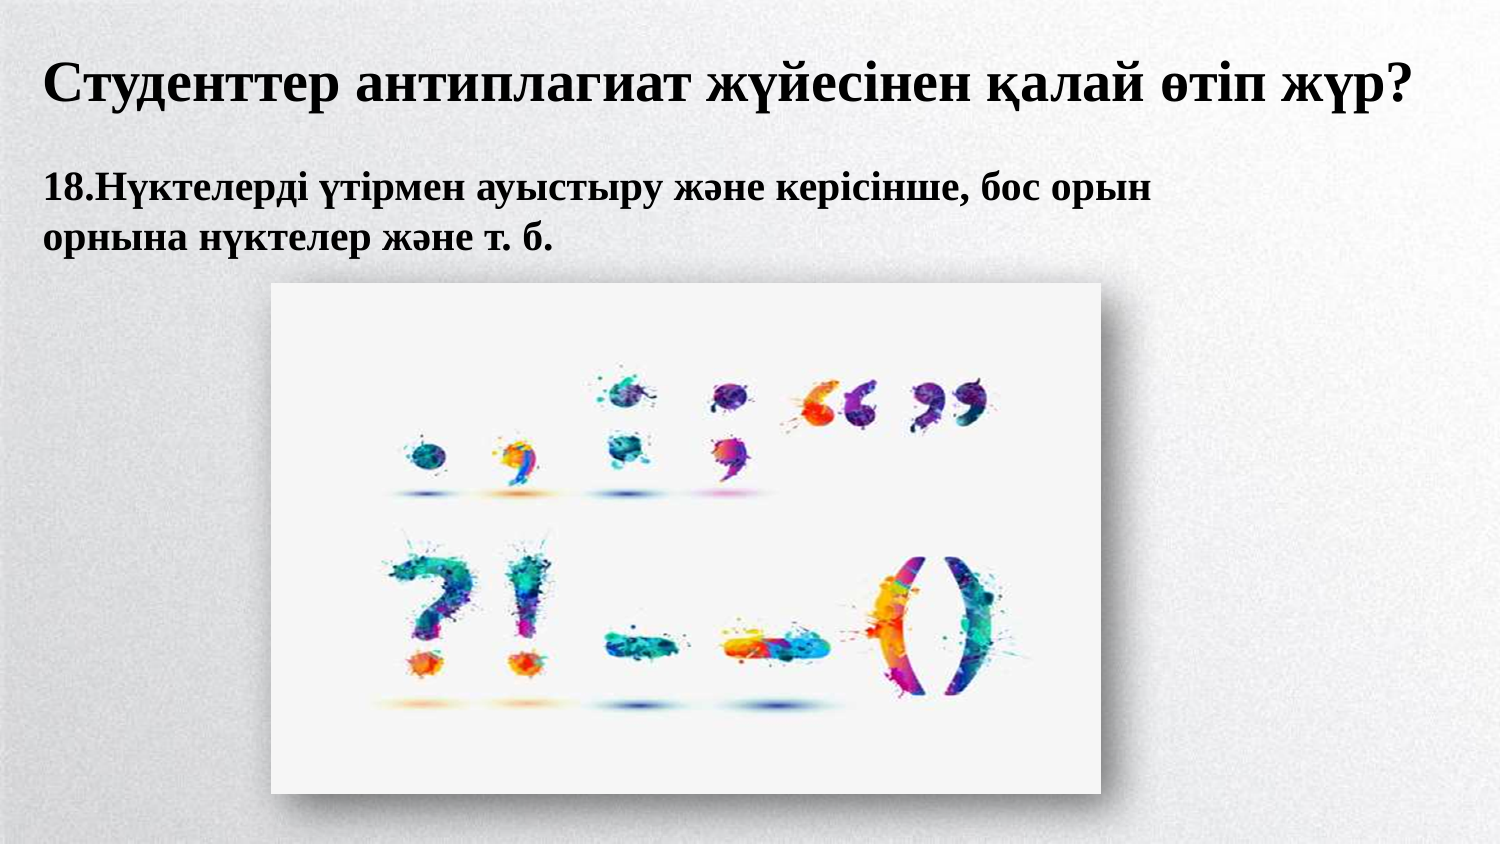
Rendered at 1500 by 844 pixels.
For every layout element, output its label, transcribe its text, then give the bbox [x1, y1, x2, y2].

text_box 18.Нүктелерді үтірмен ауыстыру және керісінше, бос орын орнына нүктелер және т. б. [27, 151, 1274, 267]
text_box Студенттер антиплагиат жүйесінен қалай өтіп жүр? [27, 35, 1500, 121]
picture [0, 0, 1500, 844]
